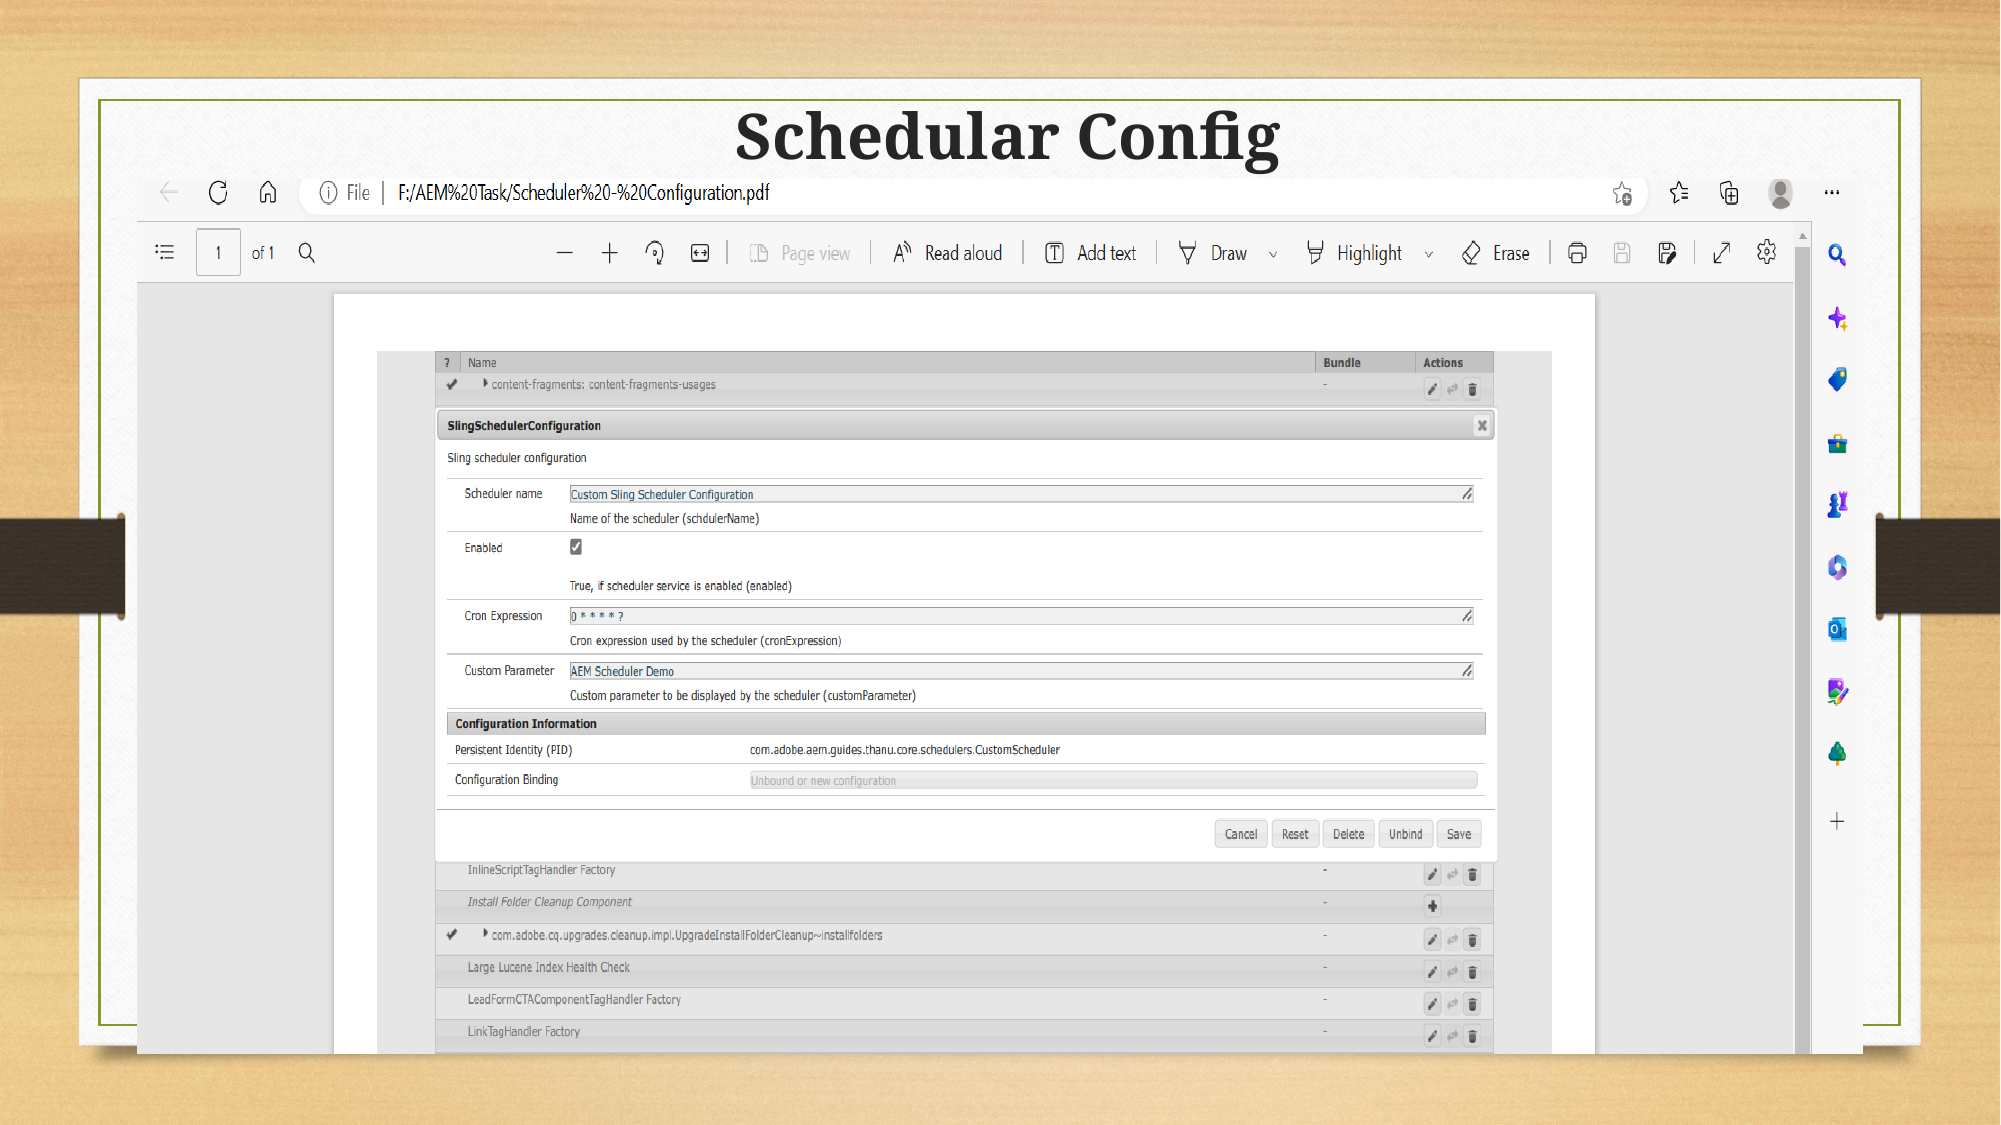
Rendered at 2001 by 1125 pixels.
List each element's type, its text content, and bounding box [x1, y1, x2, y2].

picture [0, 0, 2001, 1125]
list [137, 179, 1863, 1054]
title Schedular Config [137, 88, 1863, 179]
